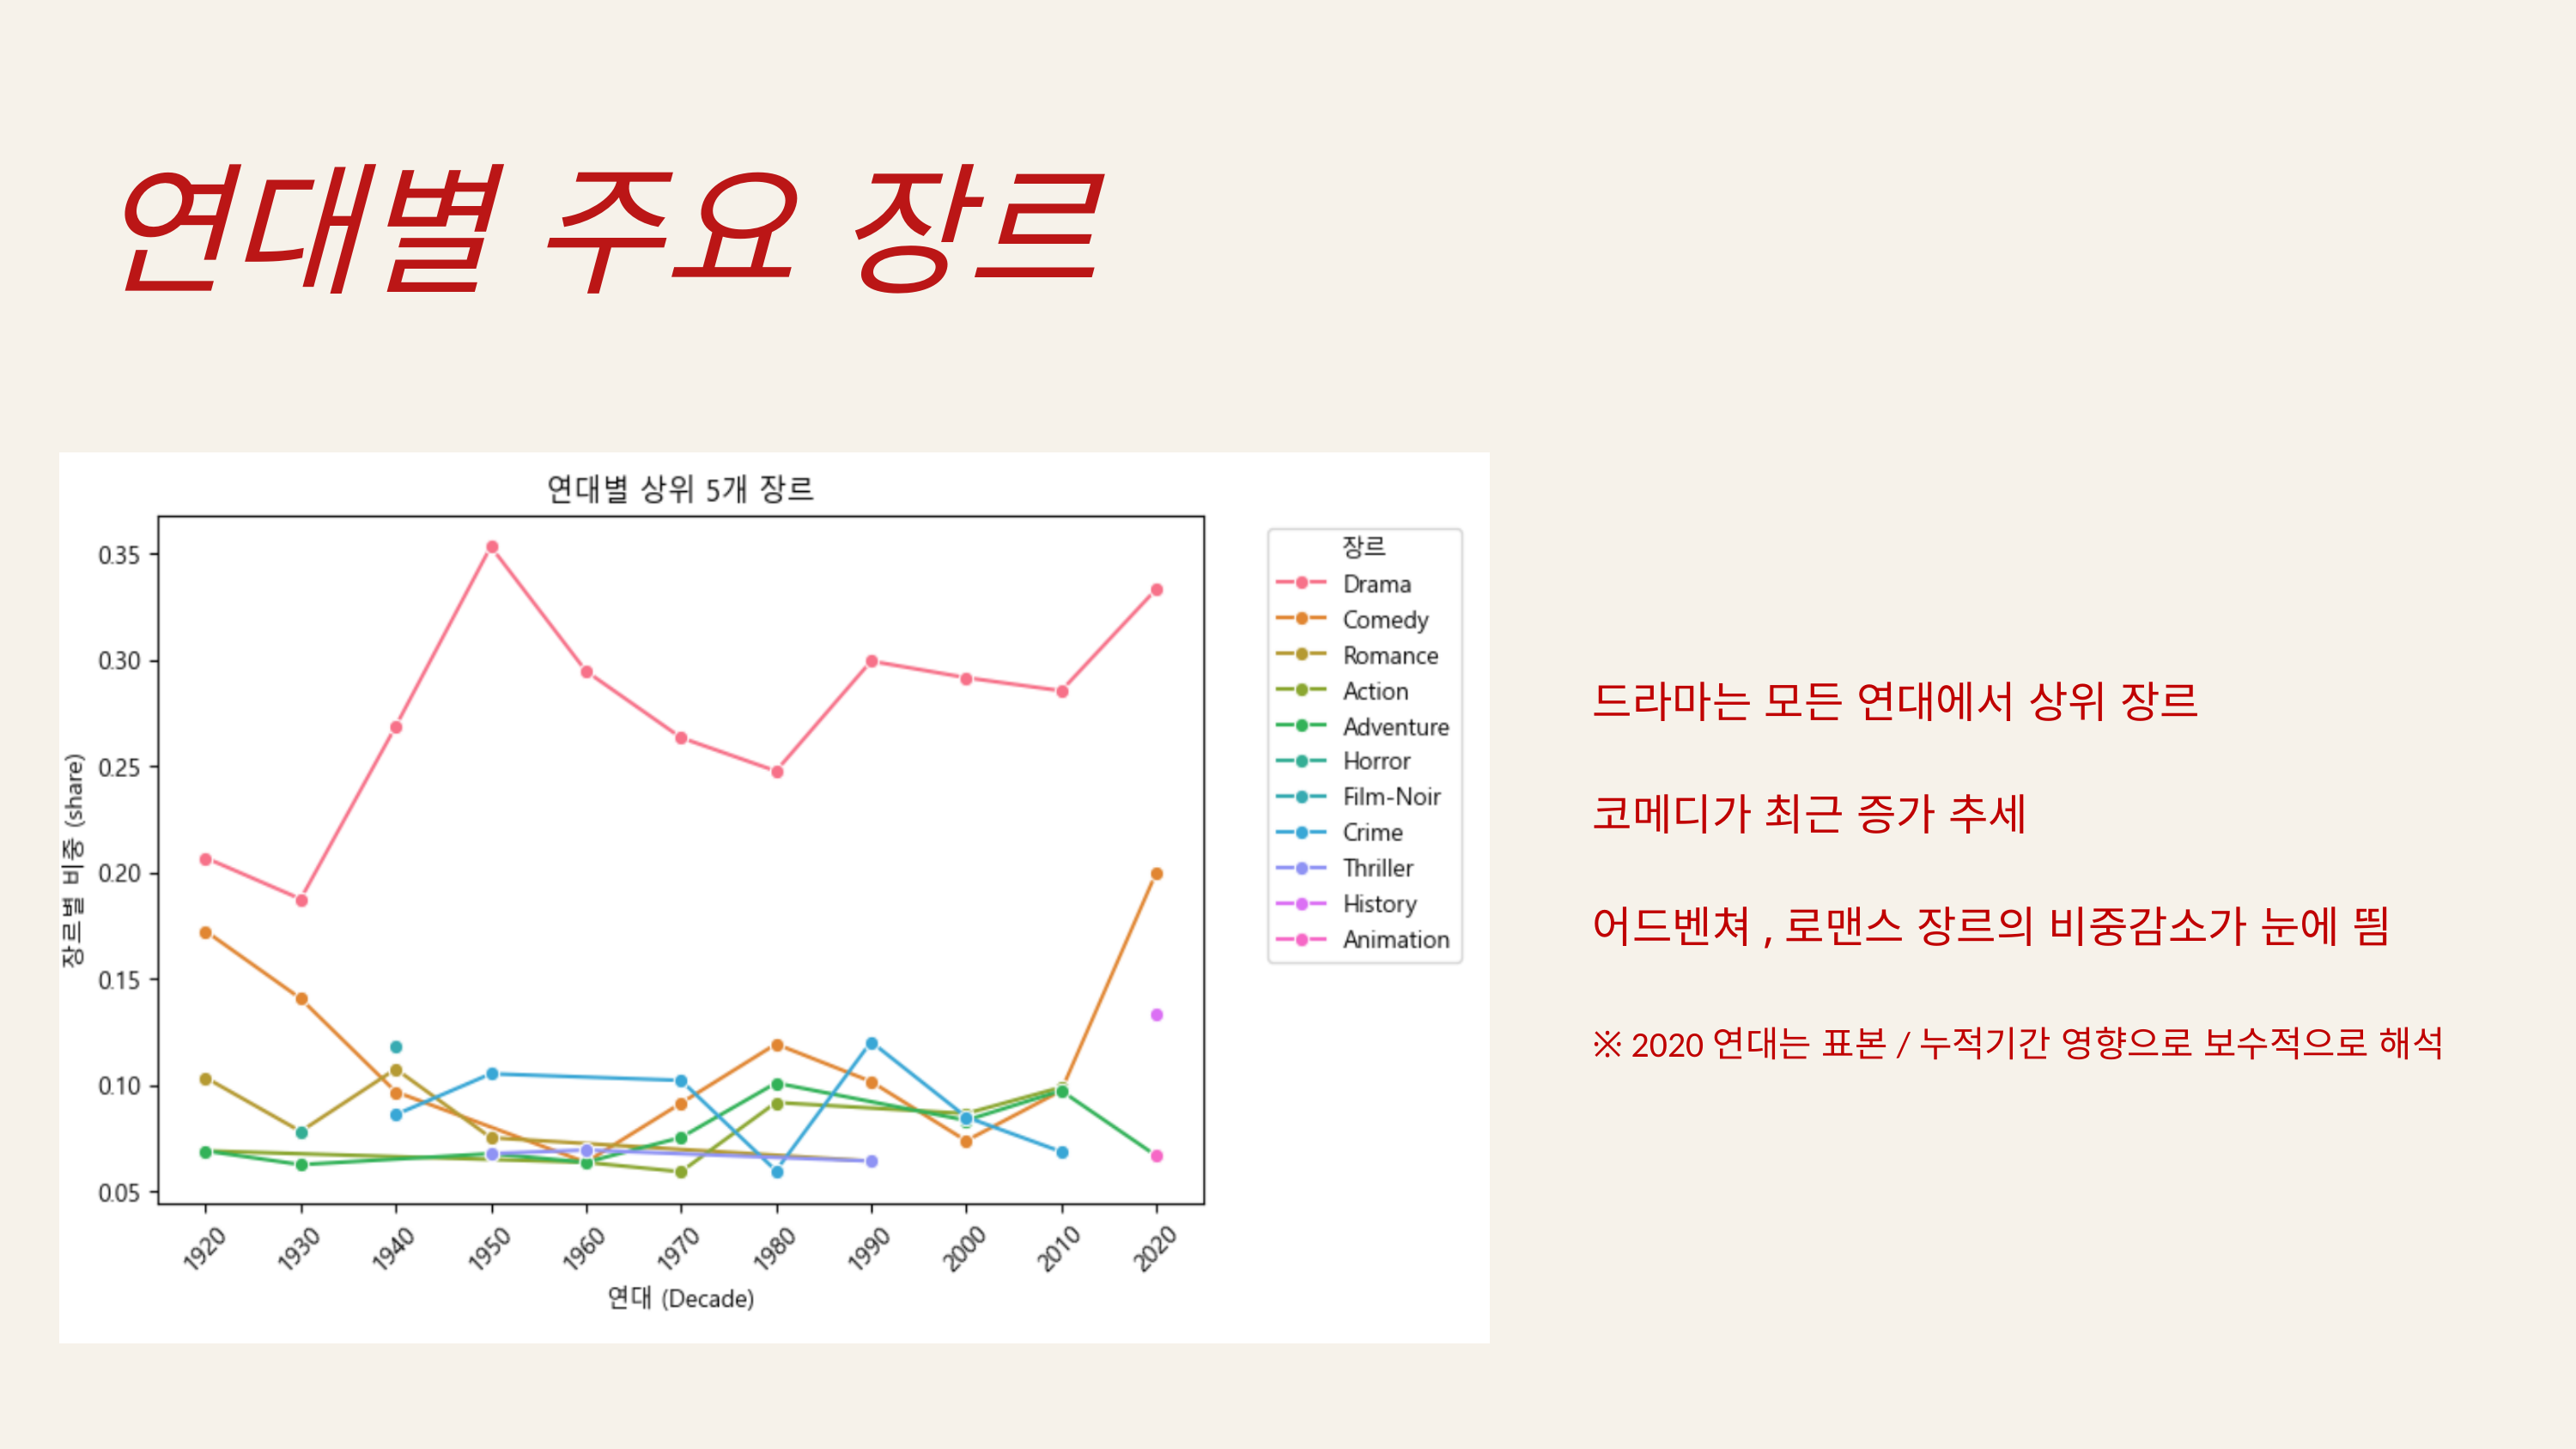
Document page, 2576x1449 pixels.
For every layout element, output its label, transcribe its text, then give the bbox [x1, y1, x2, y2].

text_box 연대별 주요 장르 [96, 76, 1381, 312]
text_box 드라마는 모든 연대에서 상위 장르 코메디가 최근 증가 추세 어드벤쳐,로맨스 장르의 비중감소가 눈에 띔 ※ 2020연대는 표본/누적기간 영향으로 보수적으로 해석 [1593, 670, 2516, 1064]
picture [59, 452, 1491, 1344]
